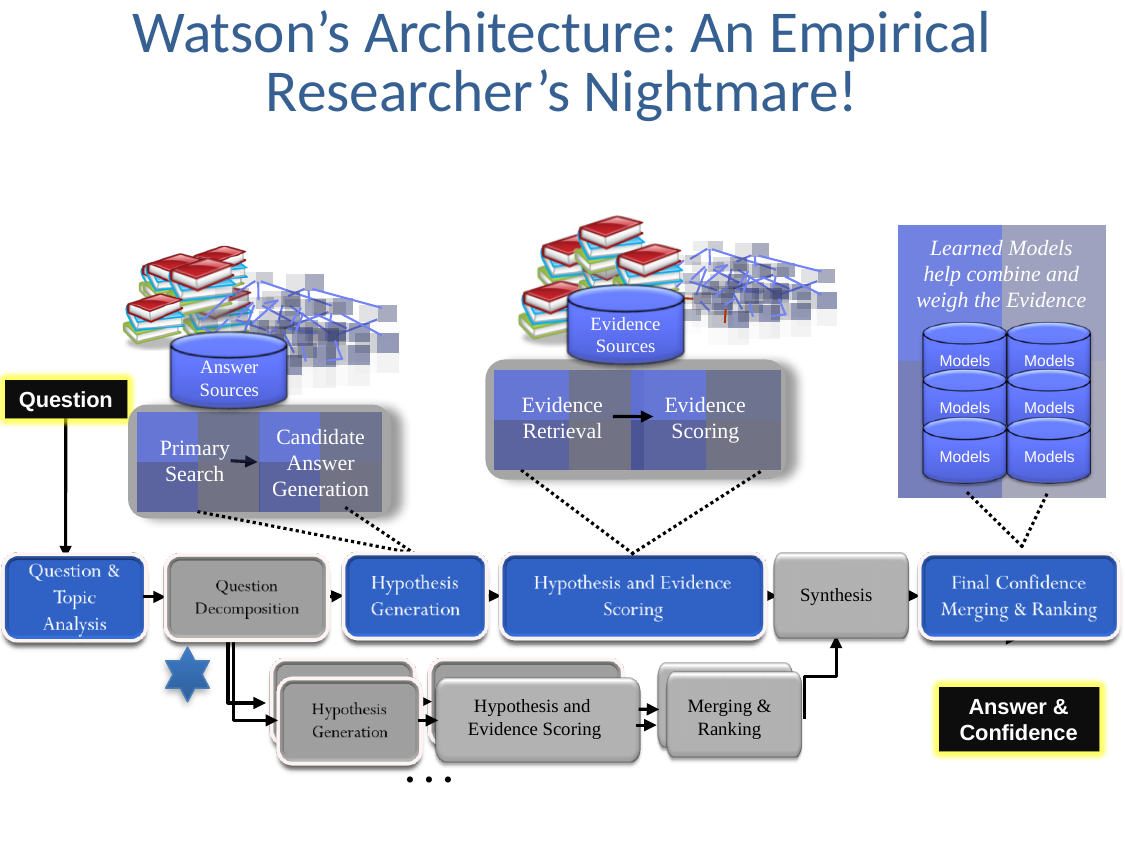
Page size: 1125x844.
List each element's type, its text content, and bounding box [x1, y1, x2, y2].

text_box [0, 201, 1125, 797]
title Watson’s Architecture: An Empirical Researcher’s Nightmare! [0, 0, 1125, 135]
